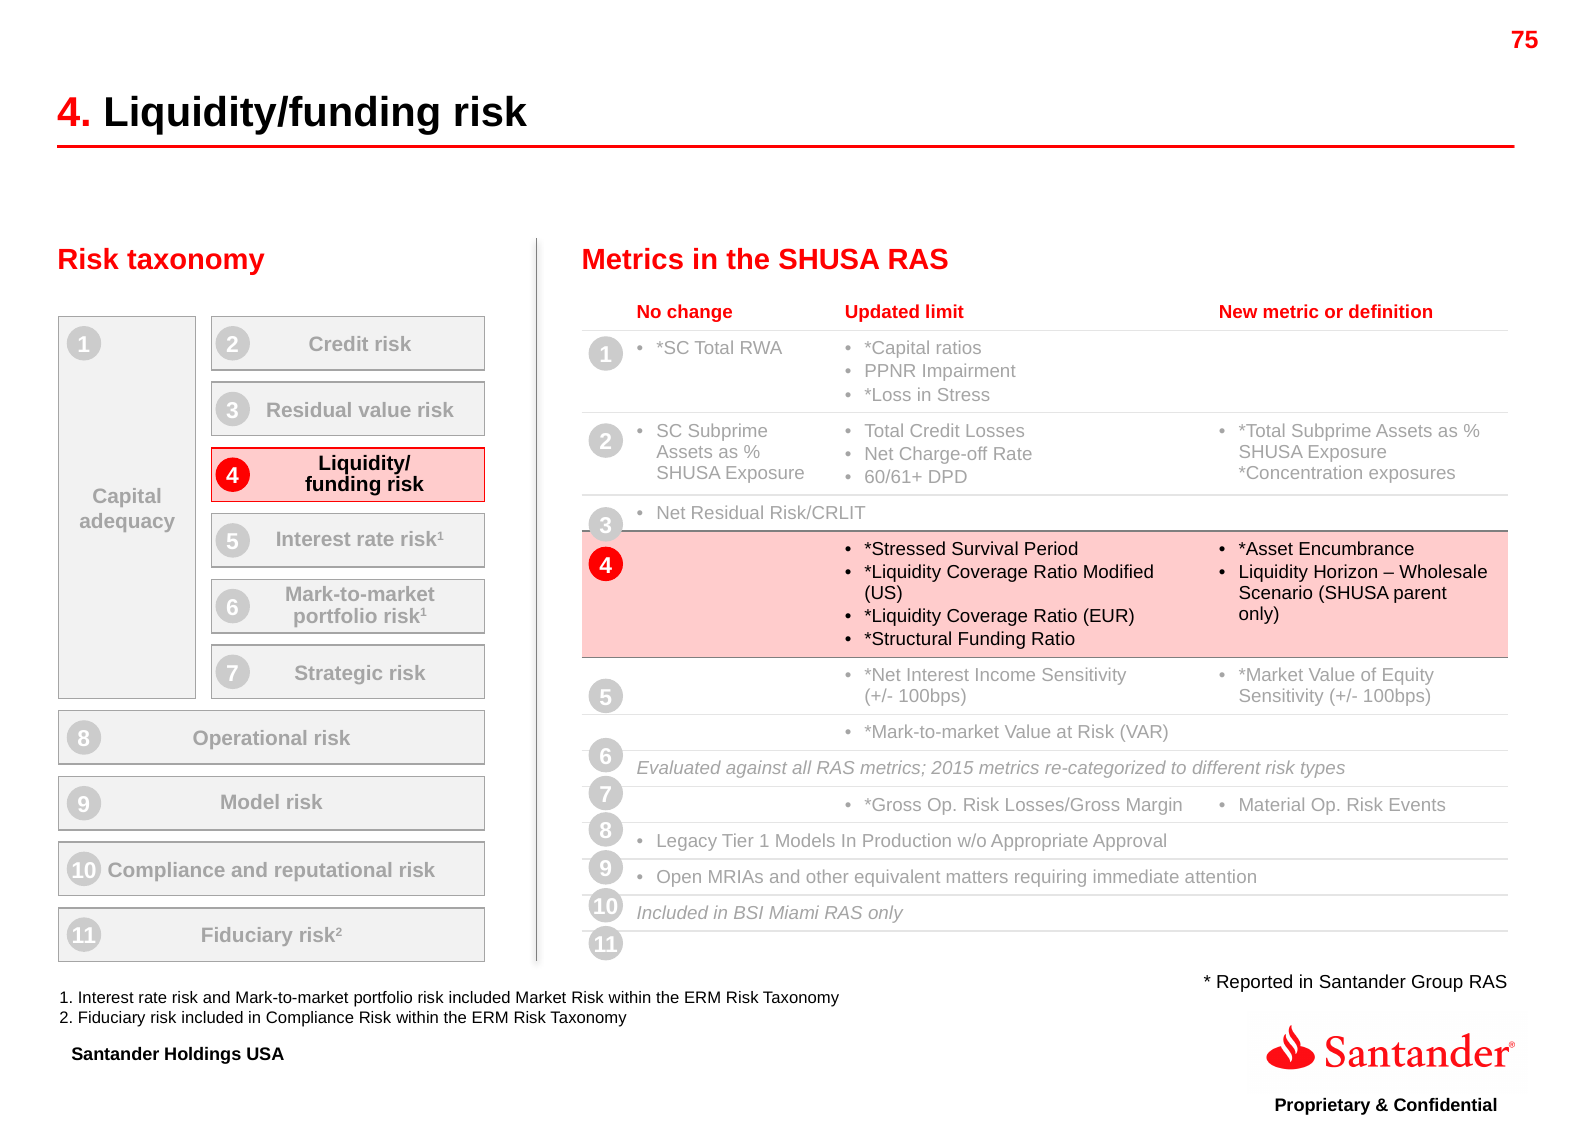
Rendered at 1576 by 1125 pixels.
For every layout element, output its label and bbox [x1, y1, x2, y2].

text_box [59, 987, 880, 1028]
text_box [588, 775, 624, 811]
text_box [581, 240, 1435, 276]
table_cell [582, 860, 1508, 894]
table_cell [582, 896, 1508, 930]
text_box [588, 423, 624, 458]
text_box [58, 316, 196, 699]
text_box [211, 447, 485, 502]
text_box [57, 240, 505, 276]
table_cell [582, 532, 1508, 657]
table_cell [582, 715, 1508, 750]
text_box [588, 812, 624, 847]
text_box [588, 888, 624, 923]
text_box [588, 336, 624, 371]
text_box [588, 737, 624, 773]
text_box [211, 579, 485, 633]
table_cell [582, 751, 1508, 786]
text_box [211, 513, 485, 568]
table_cell [582, 658, 1508, 714]
table_cell [582, 823, 1508, 858]
text_box [58, 907, 485, 962]
text_box [588, 546, 624, 582]
table_header [582, 294, 1508, 330]
text_box [211, 382, 485, 436]
text_box [1202, 973, 1508, 993]
picture [1247, 1011, 1528, 1094]
text_box [588, 507, 624, 542]
list [57, 74, 1479, 146]
text_box [58, 776, 485, 830]
text_box [58, 842, 485, 896]
table_cell [582, 787, 1508, 822]
table_cell [582, 413, 1508, 494]
text_box [588, 925, 624, 961]
text_box [211, 645, 485, 699]
table_cell [582, 331, 1508, 412]
table_cell [582, 496, 1508, 530]
text_box [588, 678, 624, 714]
text_box [211, 316, 485, 370]
text_box [58, 710, 485, 765]
text_box [588, 850, 624, 885]
